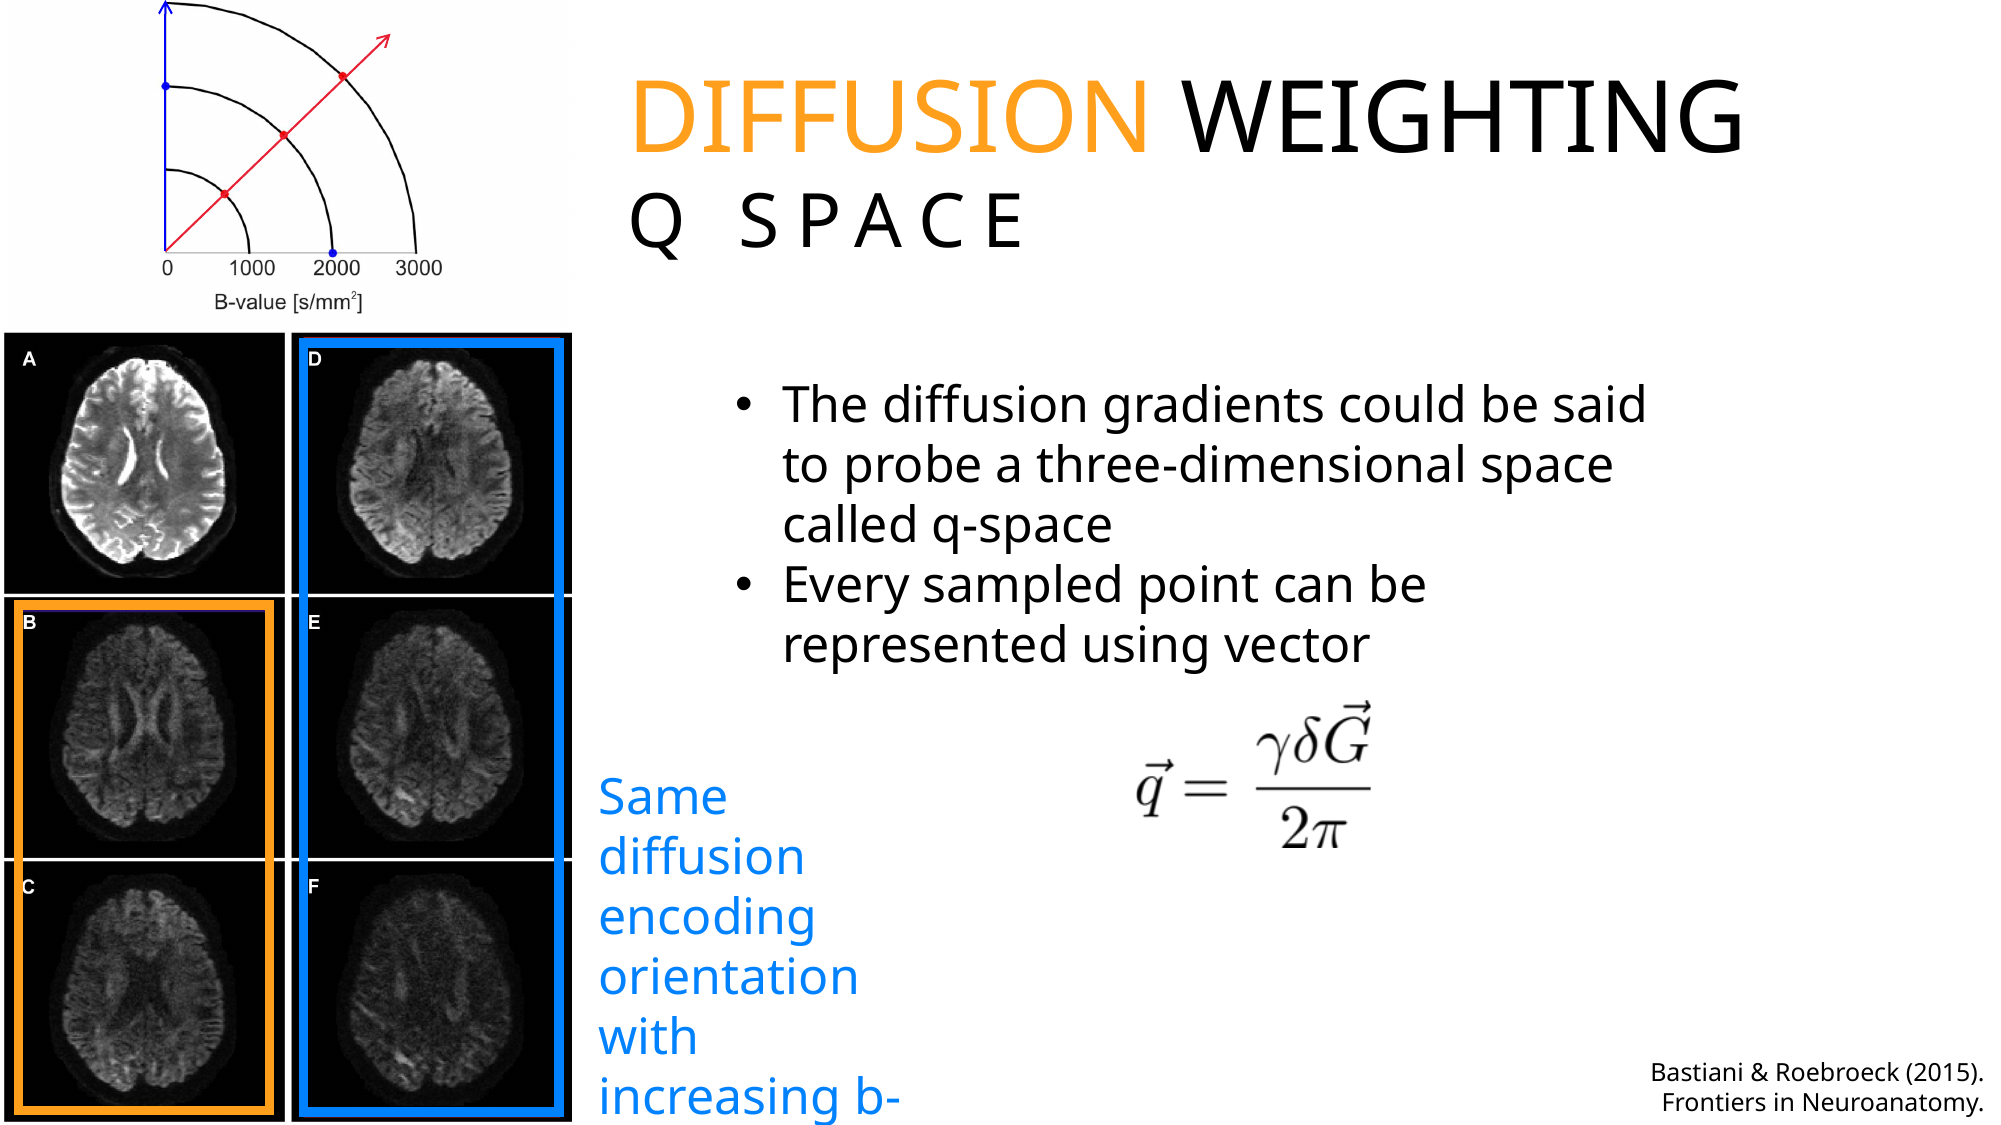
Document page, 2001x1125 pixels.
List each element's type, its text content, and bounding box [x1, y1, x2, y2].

text_box The diffusion gradients could be said to probe a three-dimensional space called q-space Every sampled point can be represented using vector [720, 365, 1721, 681]
text_box Bastiani & Roebroeck (2015). Frontiers in Neuroanatomy. [1604, 1049, 2000, 1124]
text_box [166, 33, 391, 252]
text_box Same diffusion encoding orientation with increasing b-value [656, 756, 947, 1125]
picture [1136, 699, 1371, 848]
picture [0, 0, 656, 1125]
text_box DIFFUSION WEIGHTING Q SPACE [656, 44, 2000, 270]
